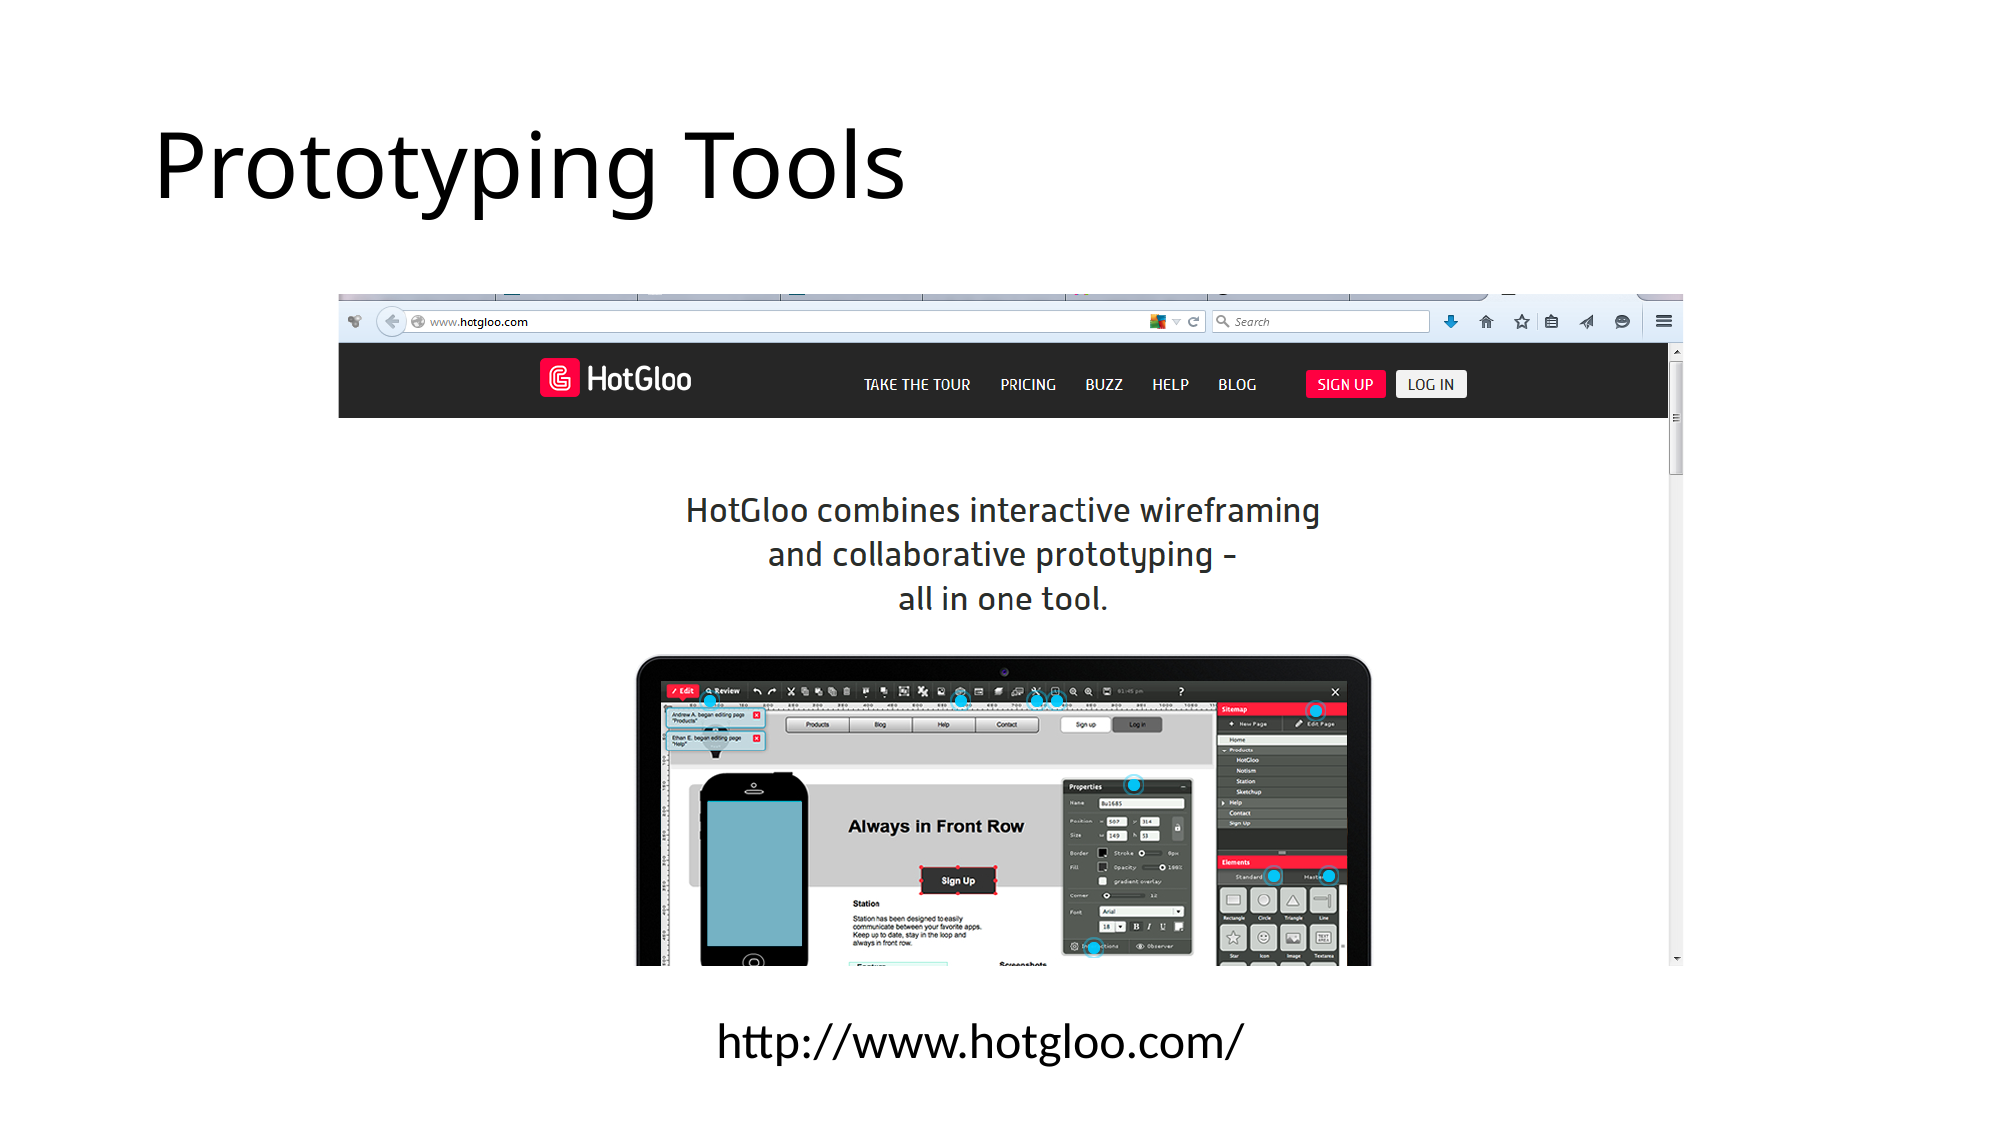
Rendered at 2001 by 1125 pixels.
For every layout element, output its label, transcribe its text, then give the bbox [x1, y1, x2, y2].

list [338, 294, 1684, 966]
text_box http://www.hotgloo.com/ [701, 1001, 1260, 1077]
title Prototyping Tools [137, 59, 1863, 278]
